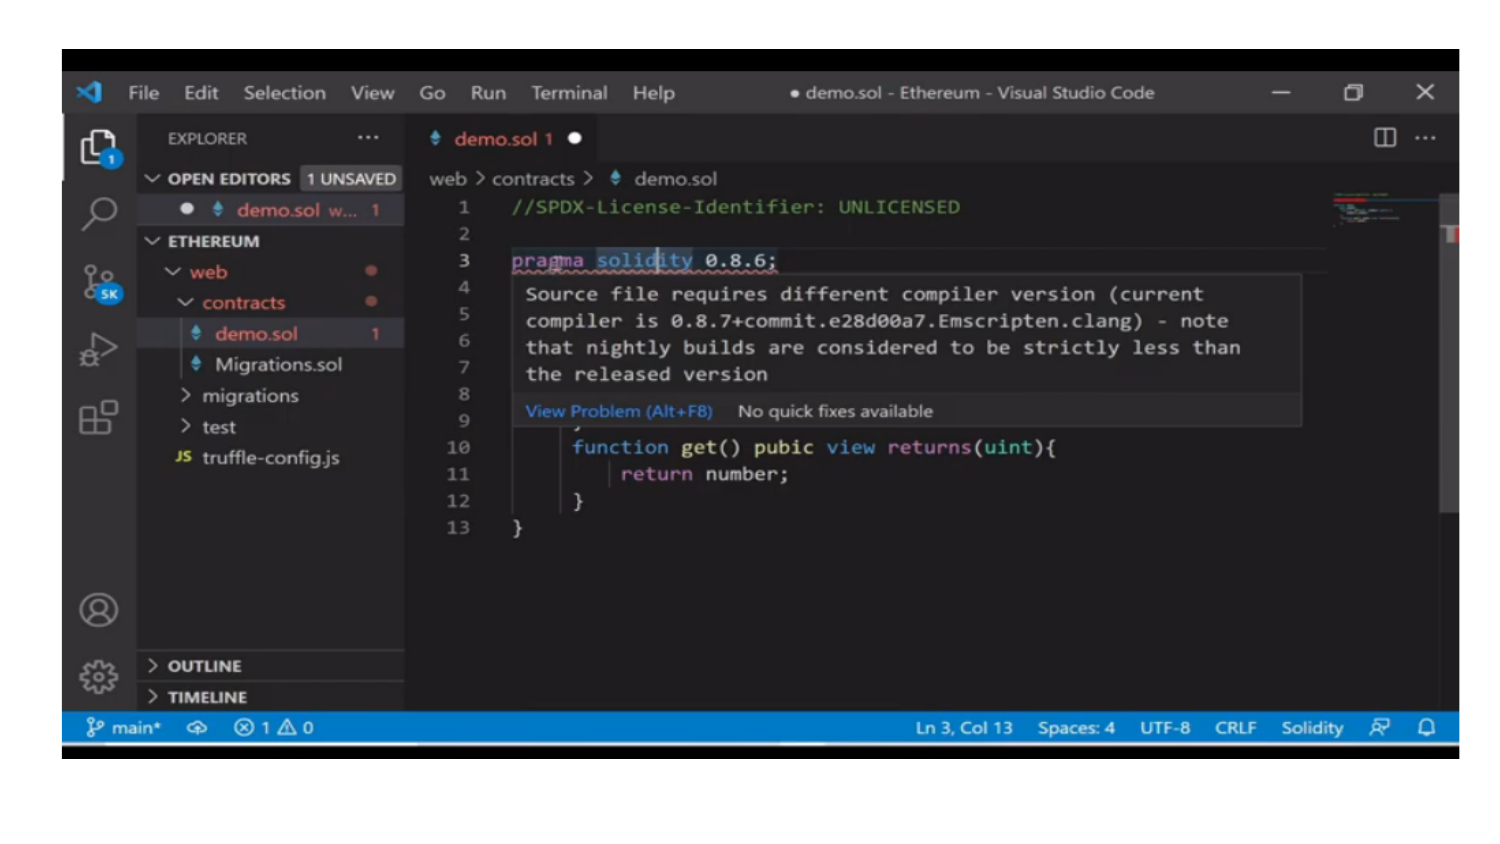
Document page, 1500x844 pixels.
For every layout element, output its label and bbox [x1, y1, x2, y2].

picture [61, 49, 1460, 759]
